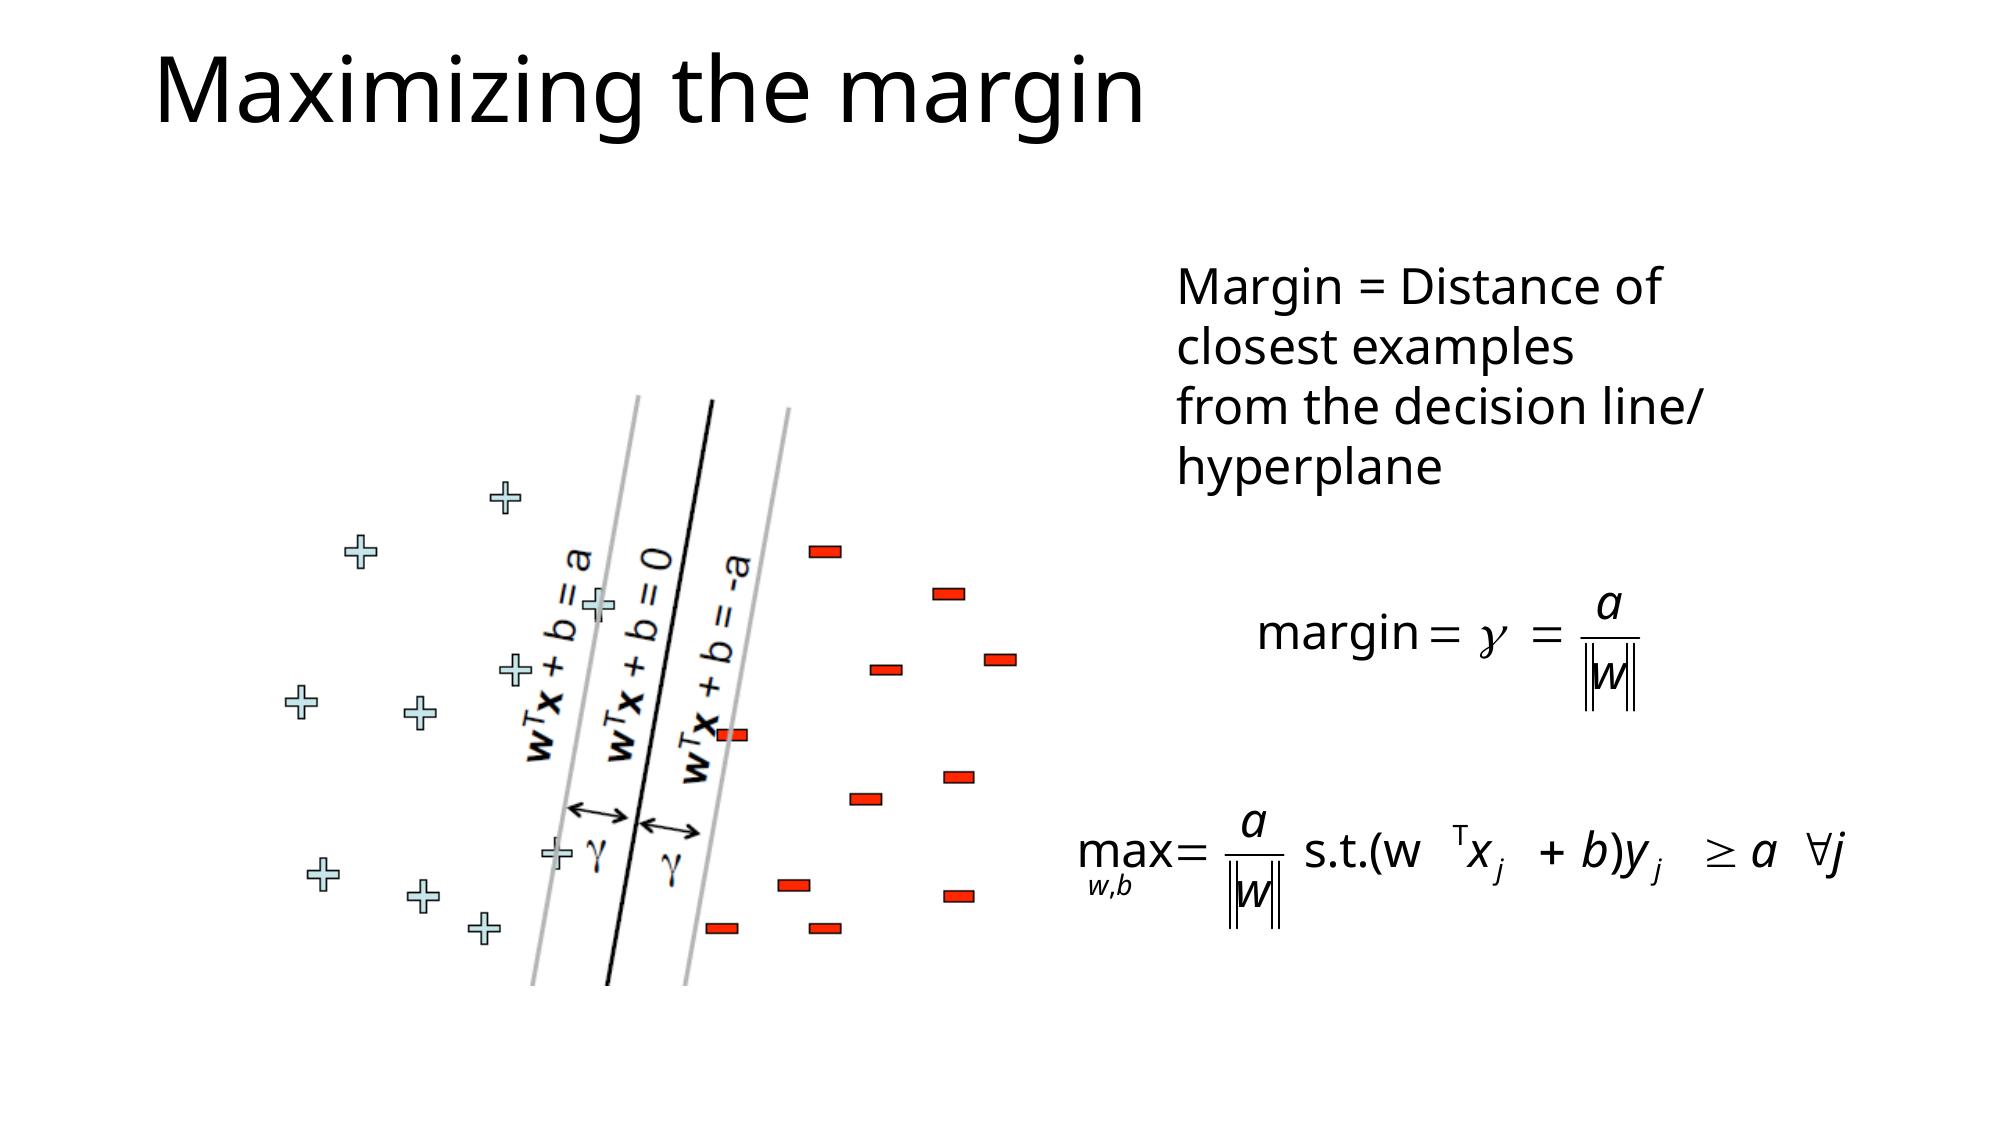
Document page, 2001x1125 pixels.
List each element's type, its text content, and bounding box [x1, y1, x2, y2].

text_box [1247, 569, 1652, 723]
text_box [1068, 786, 1875, 941]
text_box Margin = Distance of closest examples from the decision line/ hyperplane [1162, 246, 1883, 502]
picture [279, 361, 1028, 986]
title Maximizing the margin [137, 19, 1861, 167]
